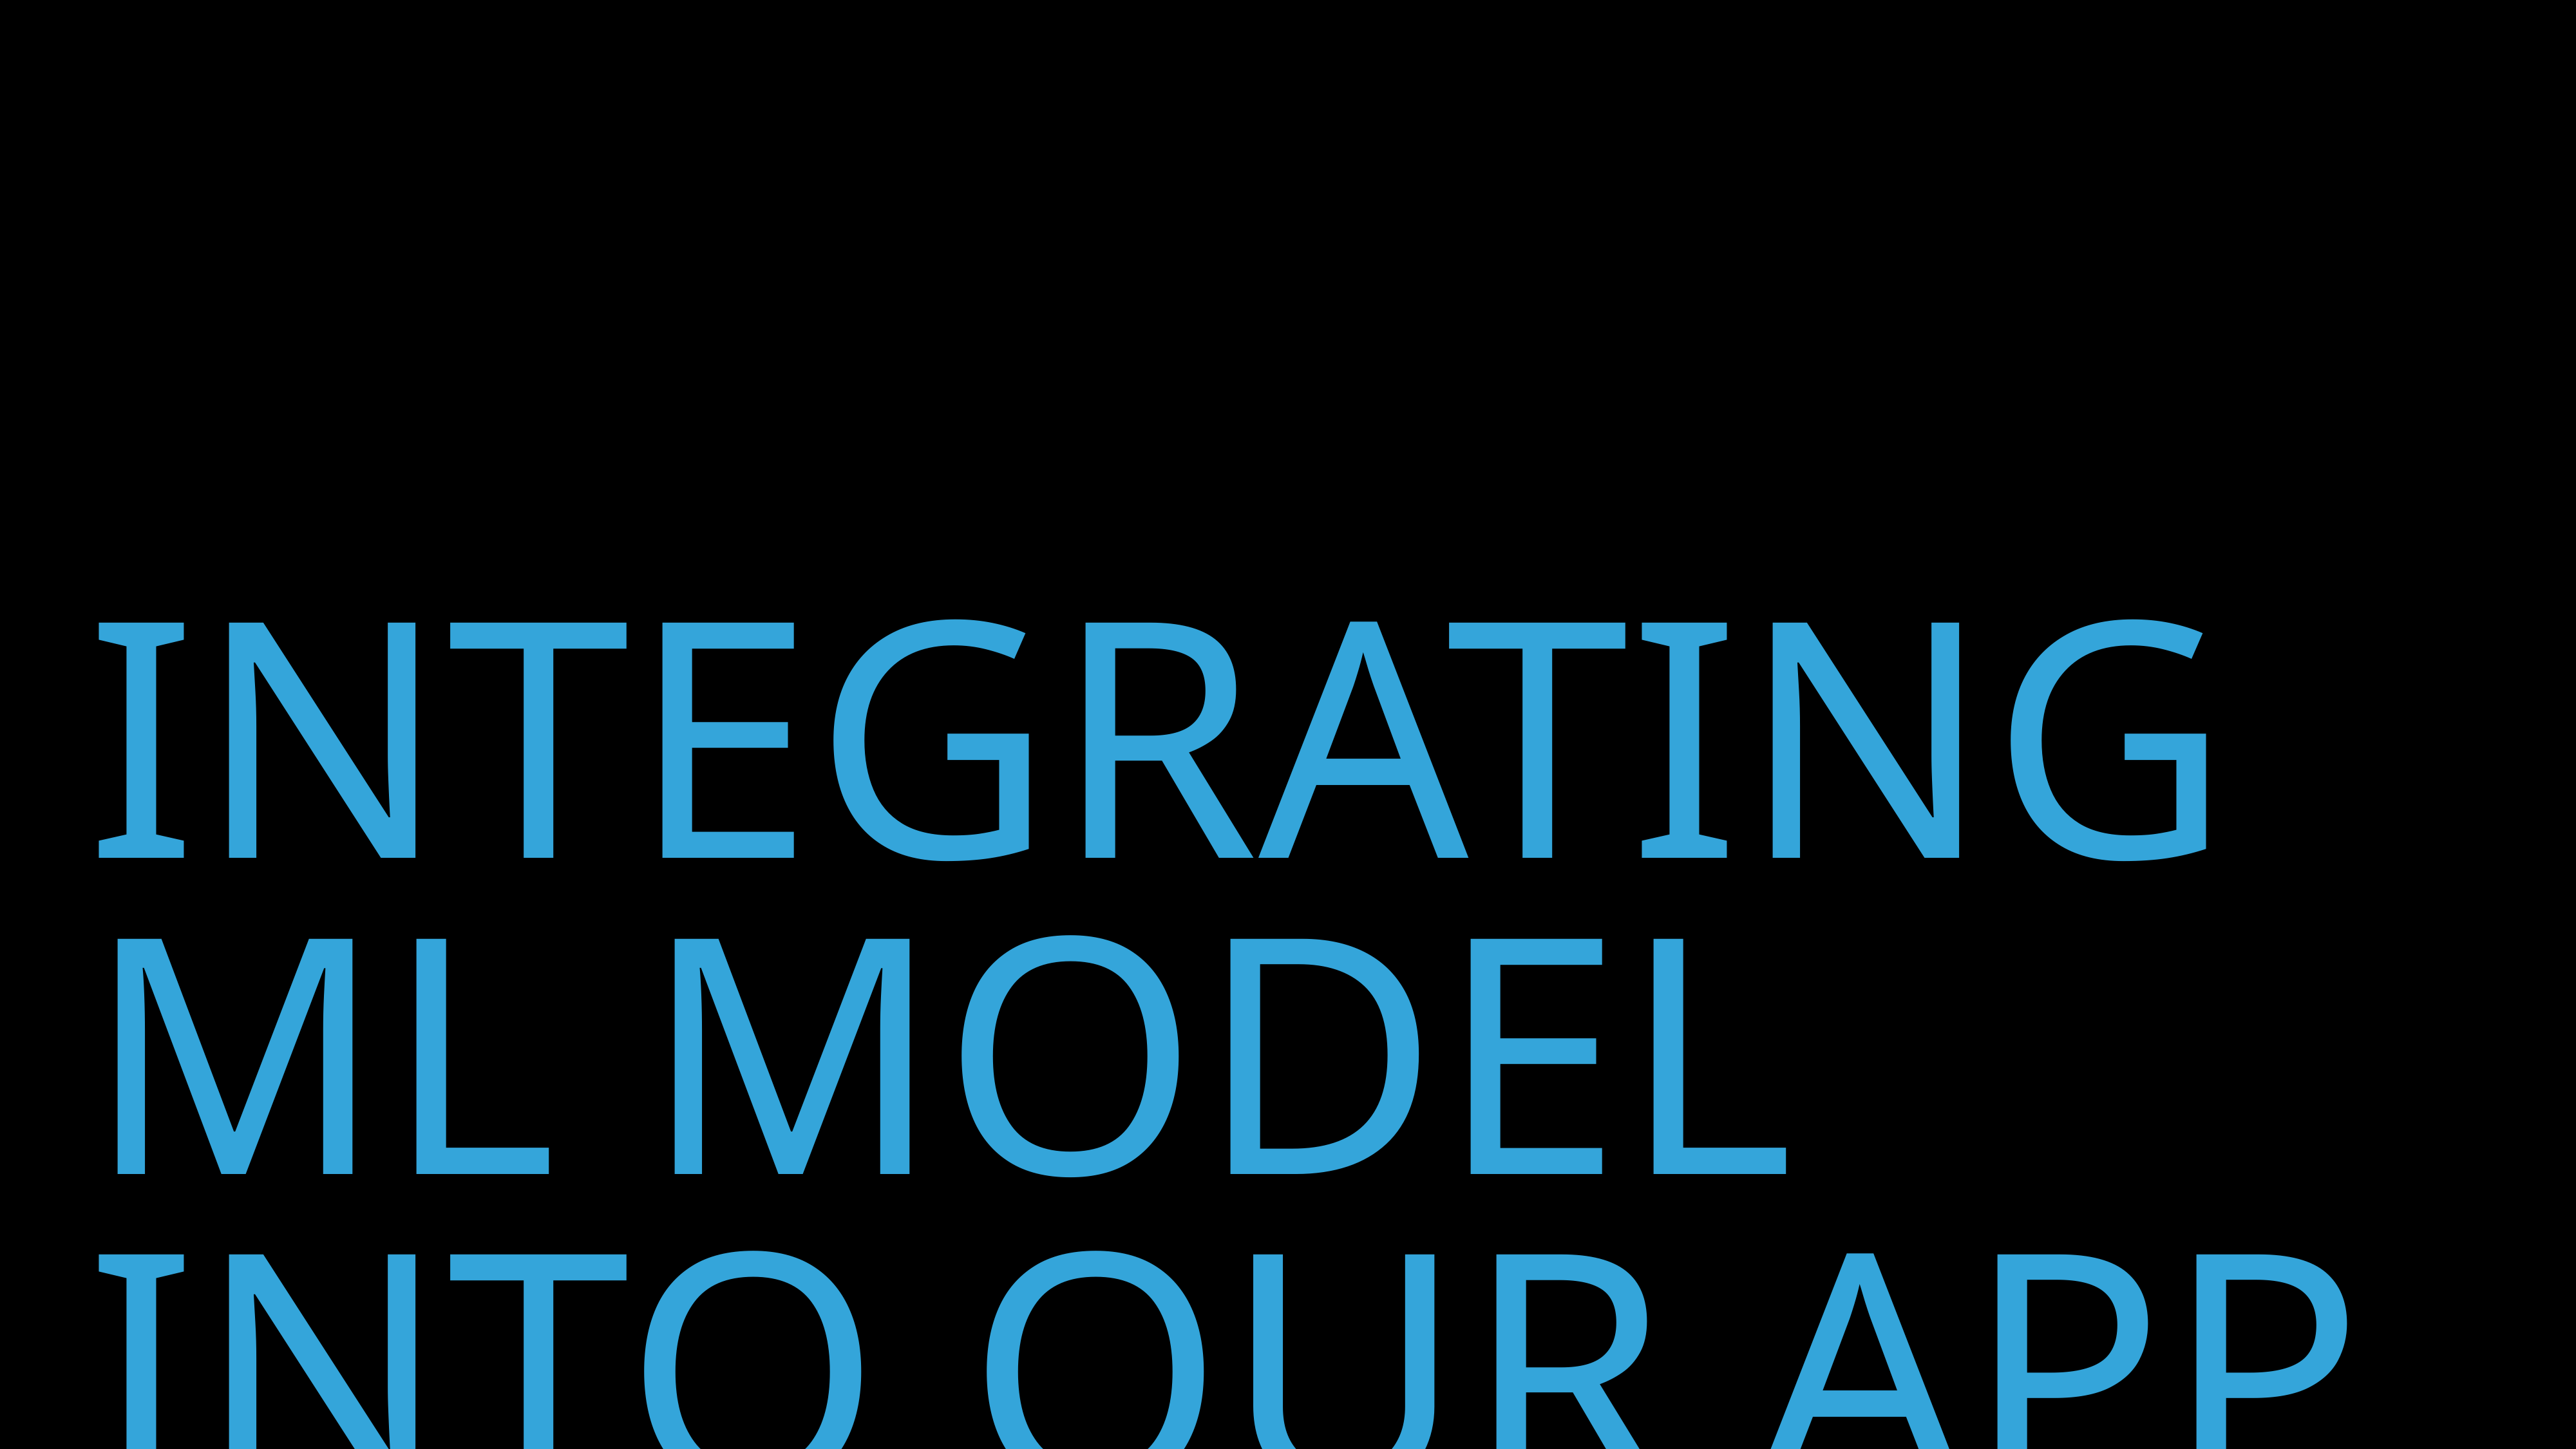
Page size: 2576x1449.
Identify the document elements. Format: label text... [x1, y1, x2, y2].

title Integrating ML Model into our app [80, 599, 2496, 1271]
